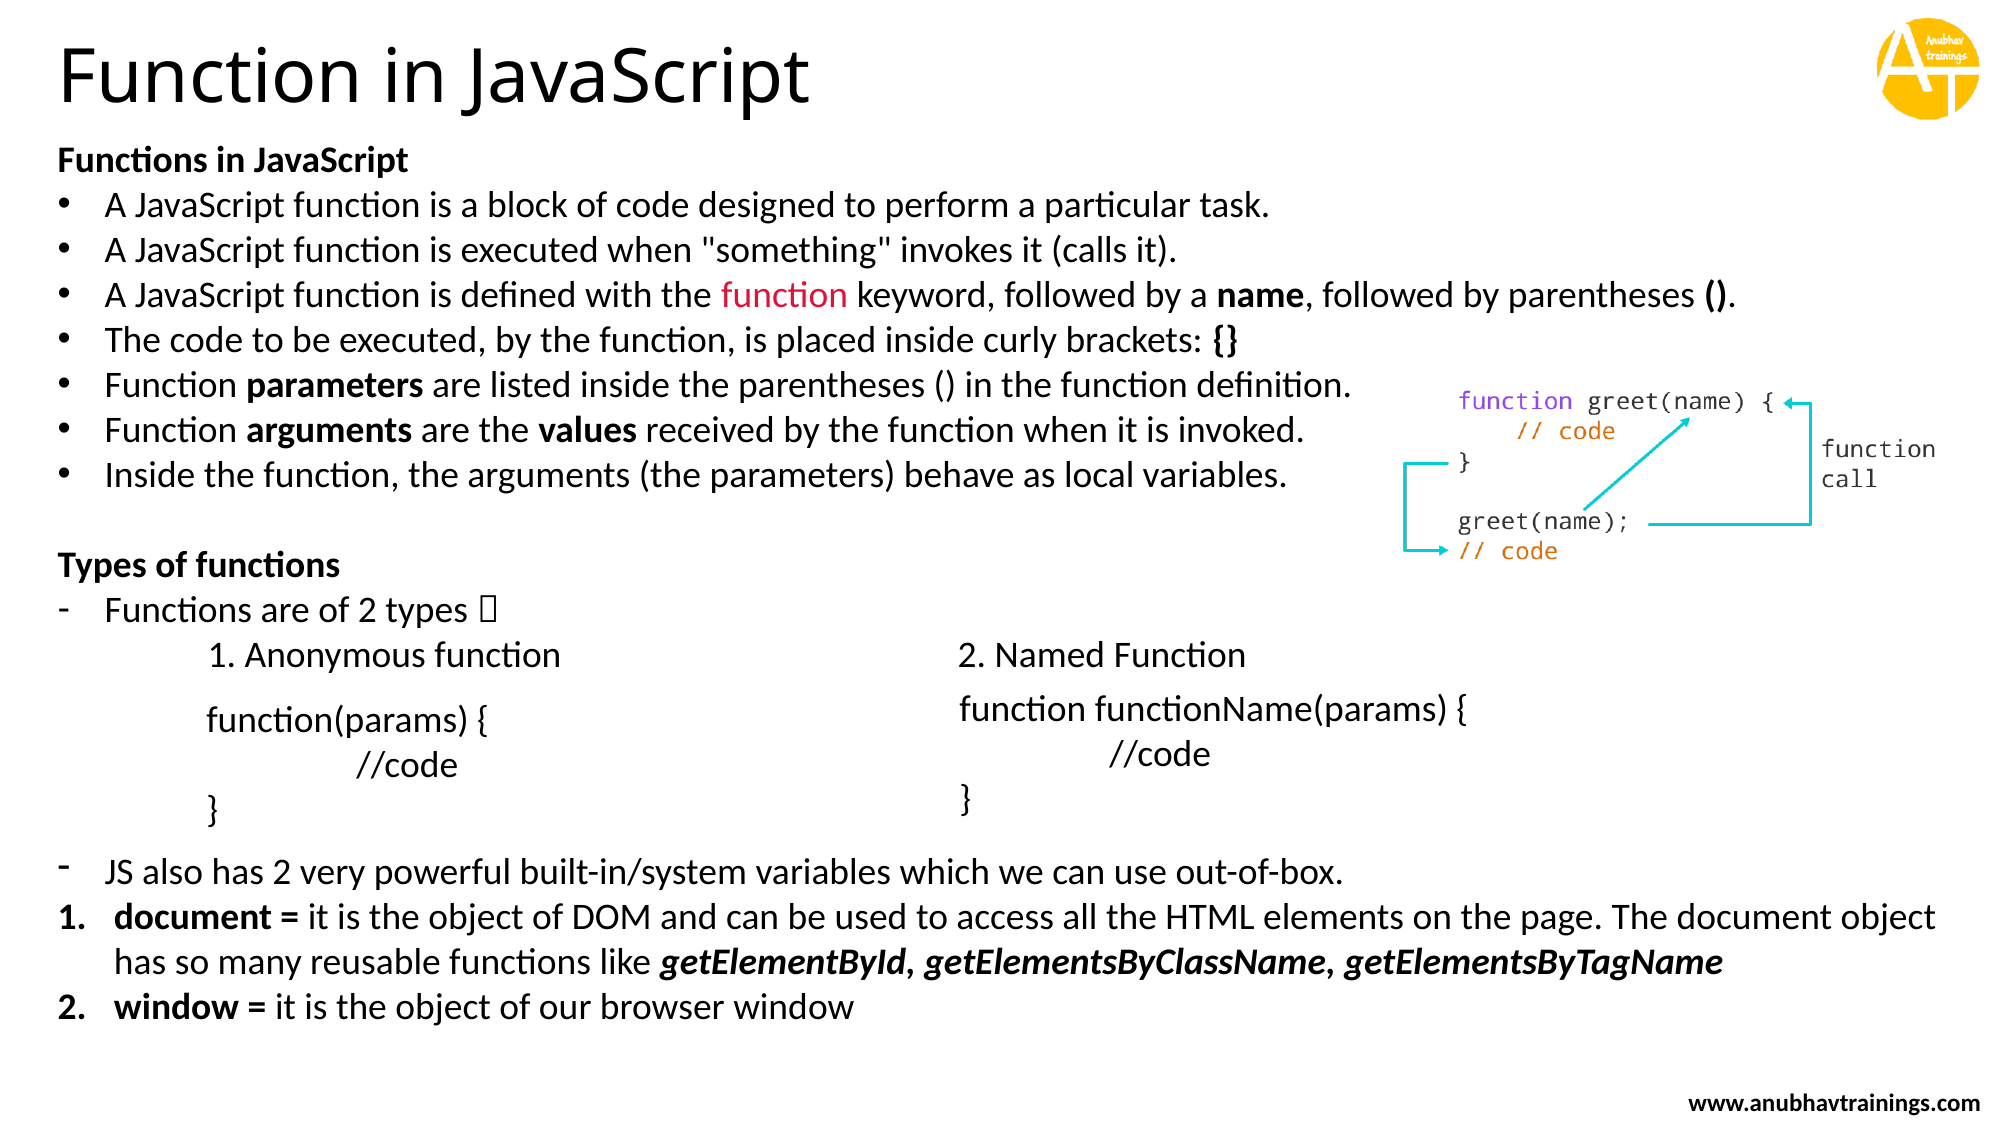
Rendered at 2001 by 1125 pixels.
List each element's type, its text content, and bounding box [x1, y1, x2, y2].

footer www.anubhavtrainings.com [1669, 1089, 2000, 1114]
text_box function(params) { //code } [191, 688, 574, 838]
picture [1367, 349, 1972, 601]
text_box JS also has 2 very powerful built-in/system variables which we can use out-of-box. document = it is the object of DOM and can be used to access all the HTML elements on the page. The document object has so many reusable functions like getElementById, getElementsByClassName, getElementsByTagName window = it is the object of our browser window [42, 839, 1959, 1035]
text_box function functionName(params) { //code } [944, 676, 1733, 827]
text_box Function in JavaScript [42, 30, 1319, 127]
text_box Functions in JavaScript A JavaScript function is a block of code designed to perform a particular task. A JavaScript function is executed when "something" invokes it (calls it). A JavaScript function is defined with the function keyword, followed by a name, followed by parentheses (). The code to be executed, by the function, is placed inside curly brackets: {} Function parameters are listed inside the parentheses () in the function definition. Function arguments are the values received by the function when it is invoked. Inside the function, the arguments (the parameters) behave as local variables. Types of functions Functions are of 2 types  1. Anonymous function 2. Named Function [42, 127, 1941, 683]
picture [1866, 11, 1985, 128]
